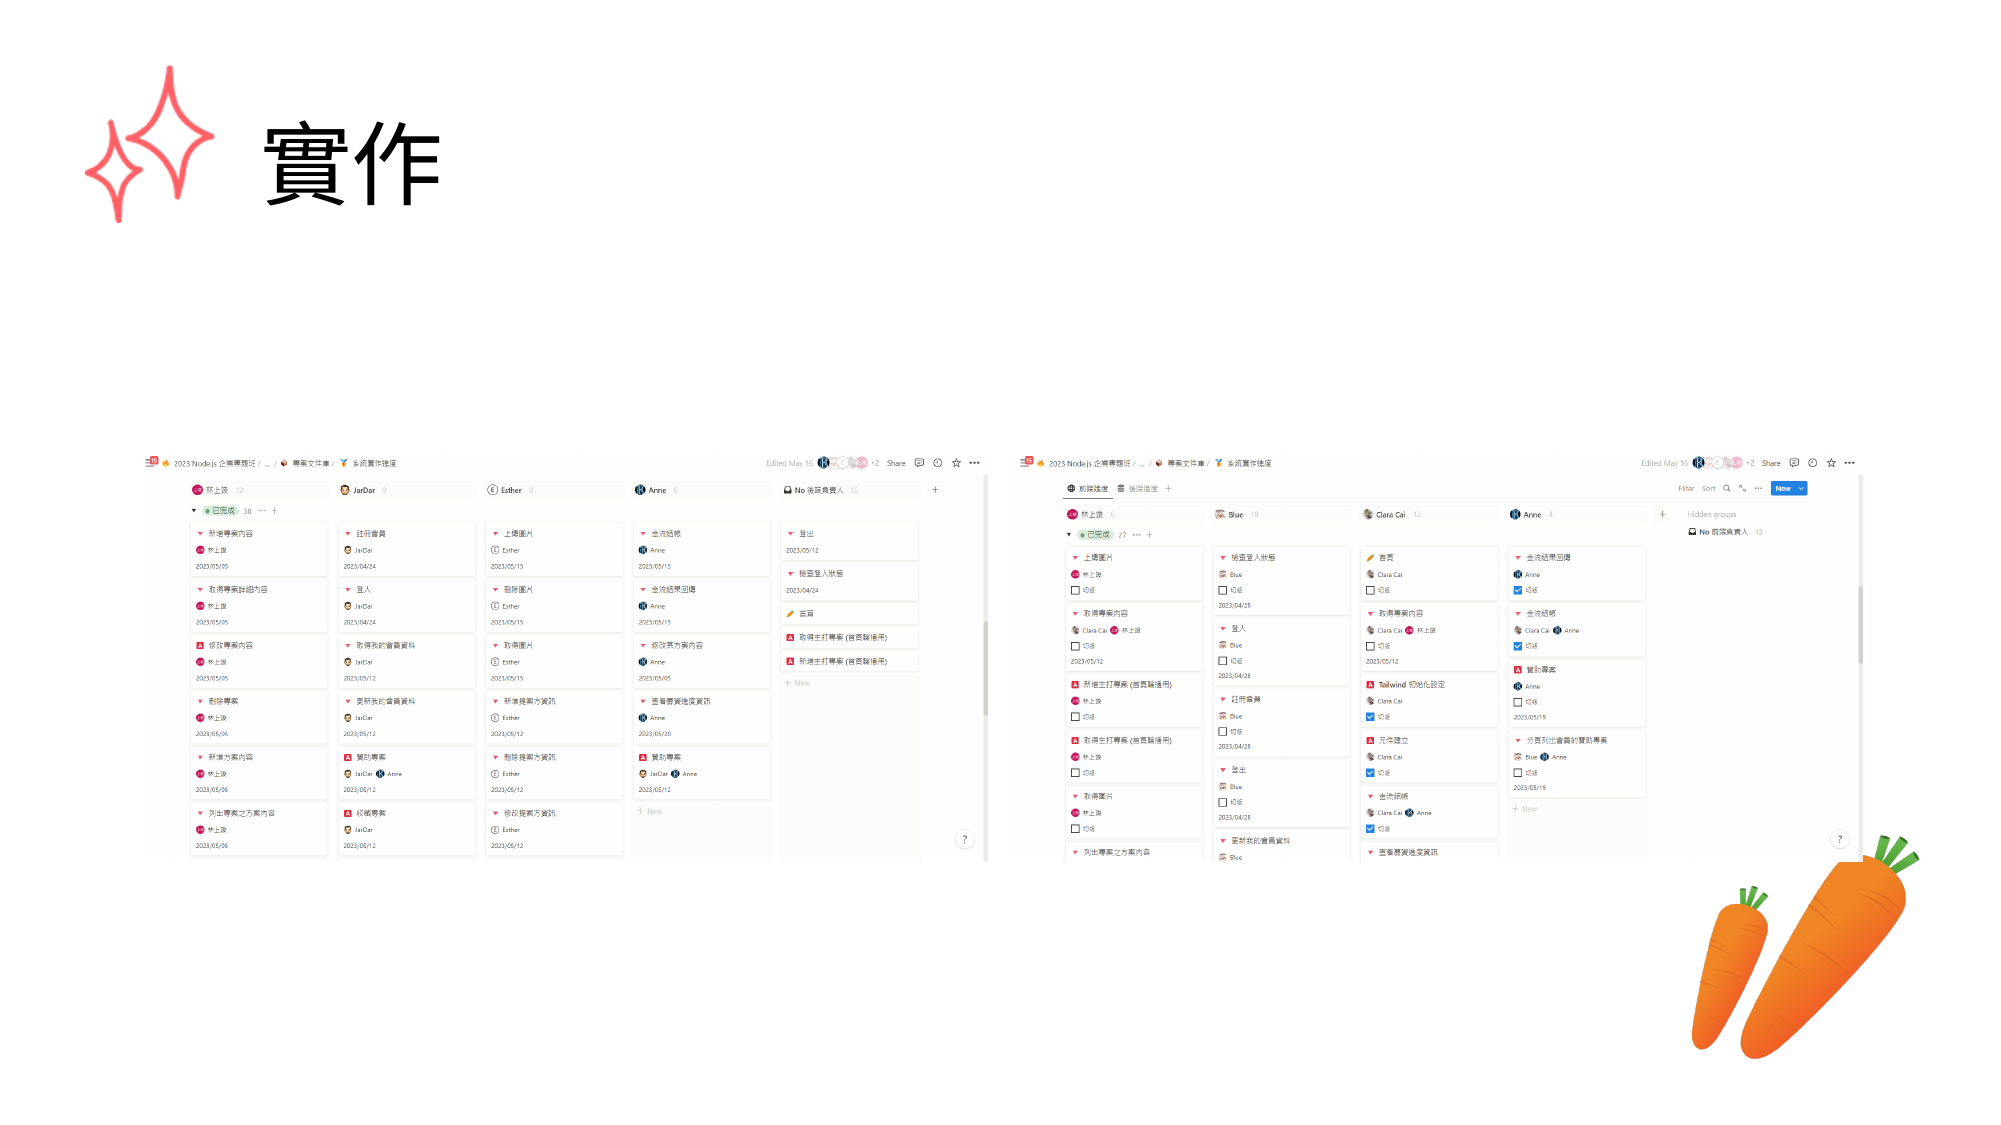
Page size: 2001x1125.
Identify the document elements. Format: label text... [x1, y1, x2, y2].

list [137, 451, 988, 862]
title 實作 [244, 59, 1863, 278]
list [1012, 451, 1863, 862]
picture [85, 59, 230, 223]
picture [1674, 815, 1940, 1082]
